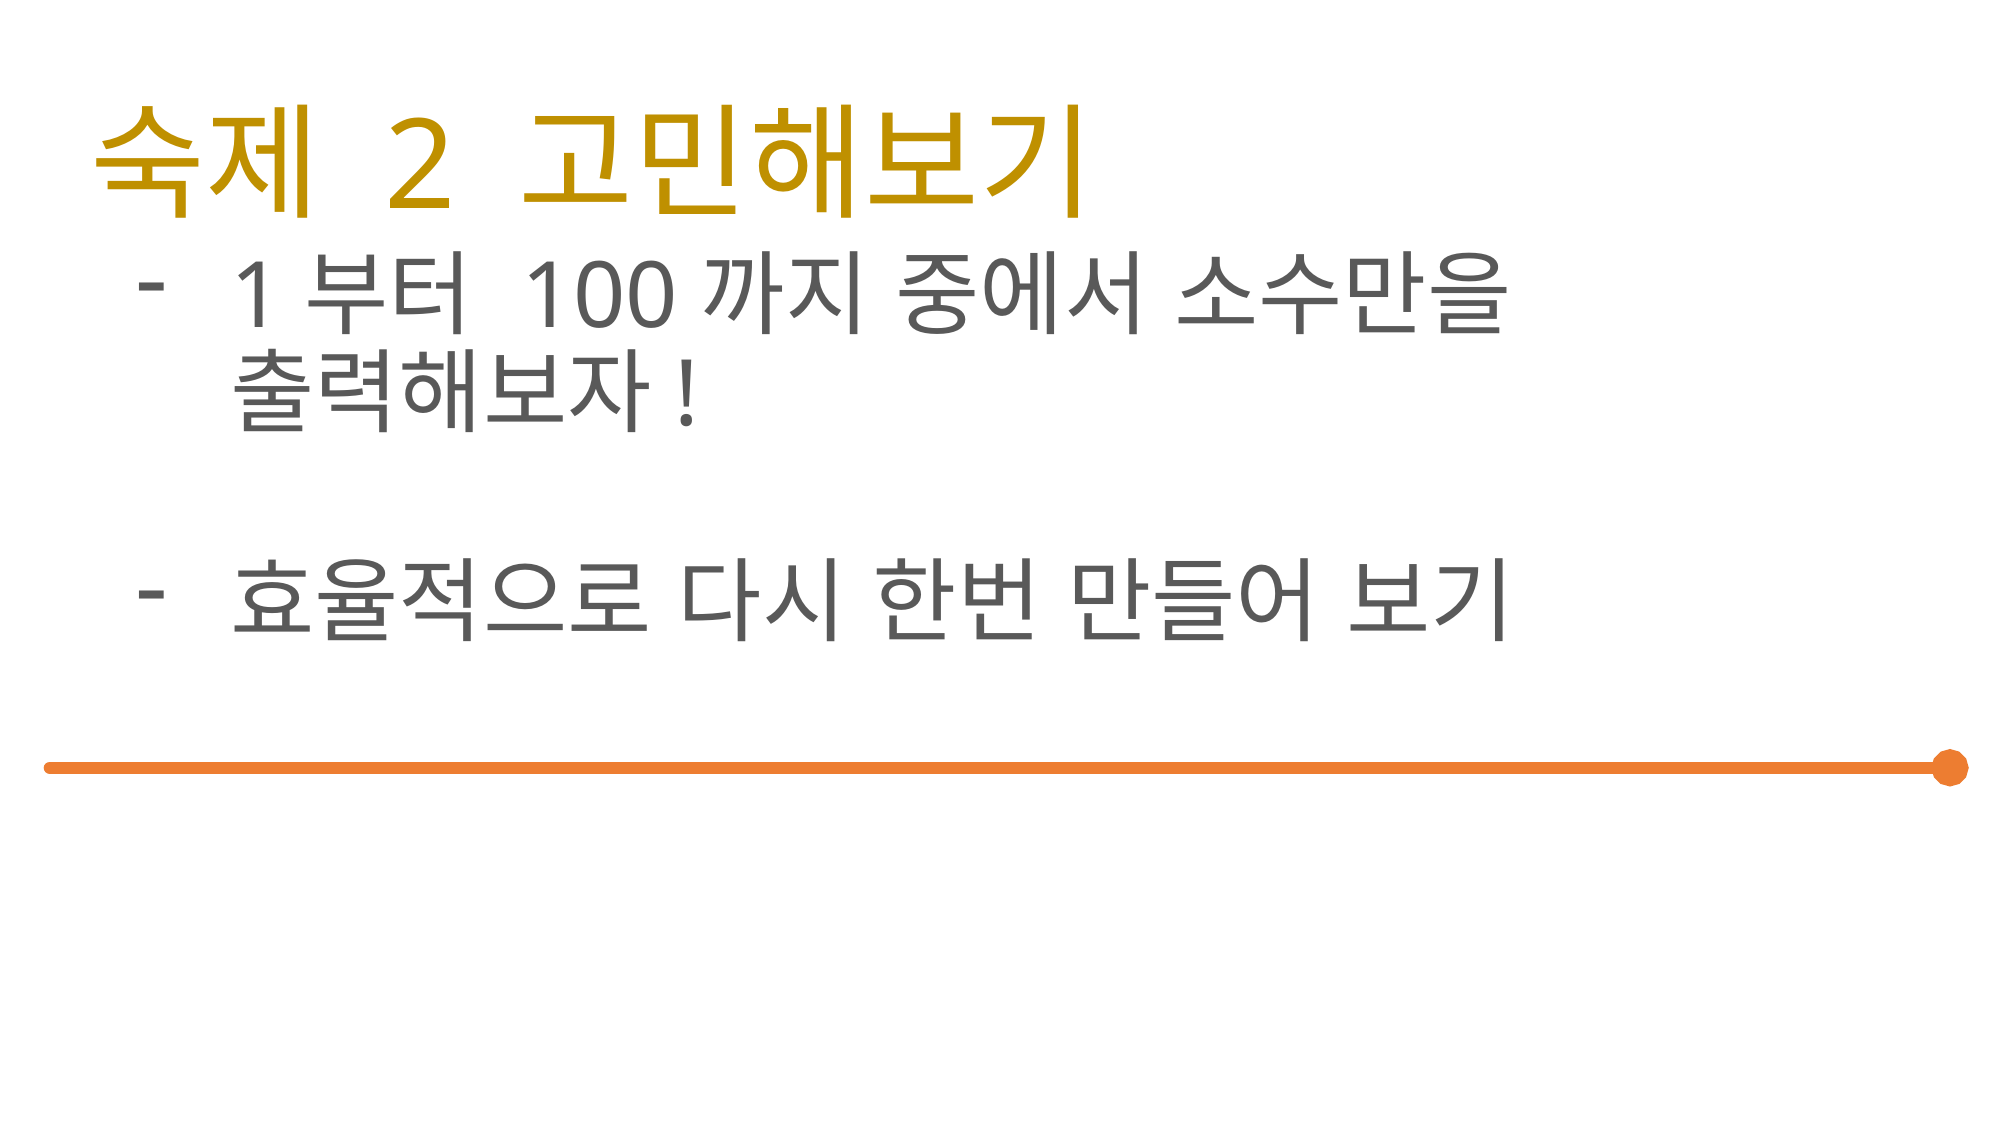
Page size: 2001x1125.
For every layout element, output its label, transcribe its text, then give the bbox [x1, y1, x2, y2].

title 숙제 2 고민해보기 [75, 59, 1800, 278]
text_box 1부터 100까지 중에서 소수만을 출력해보자! 효율적으로 다시 한번 만들어 보기 [121, 233, 1899, 762]
